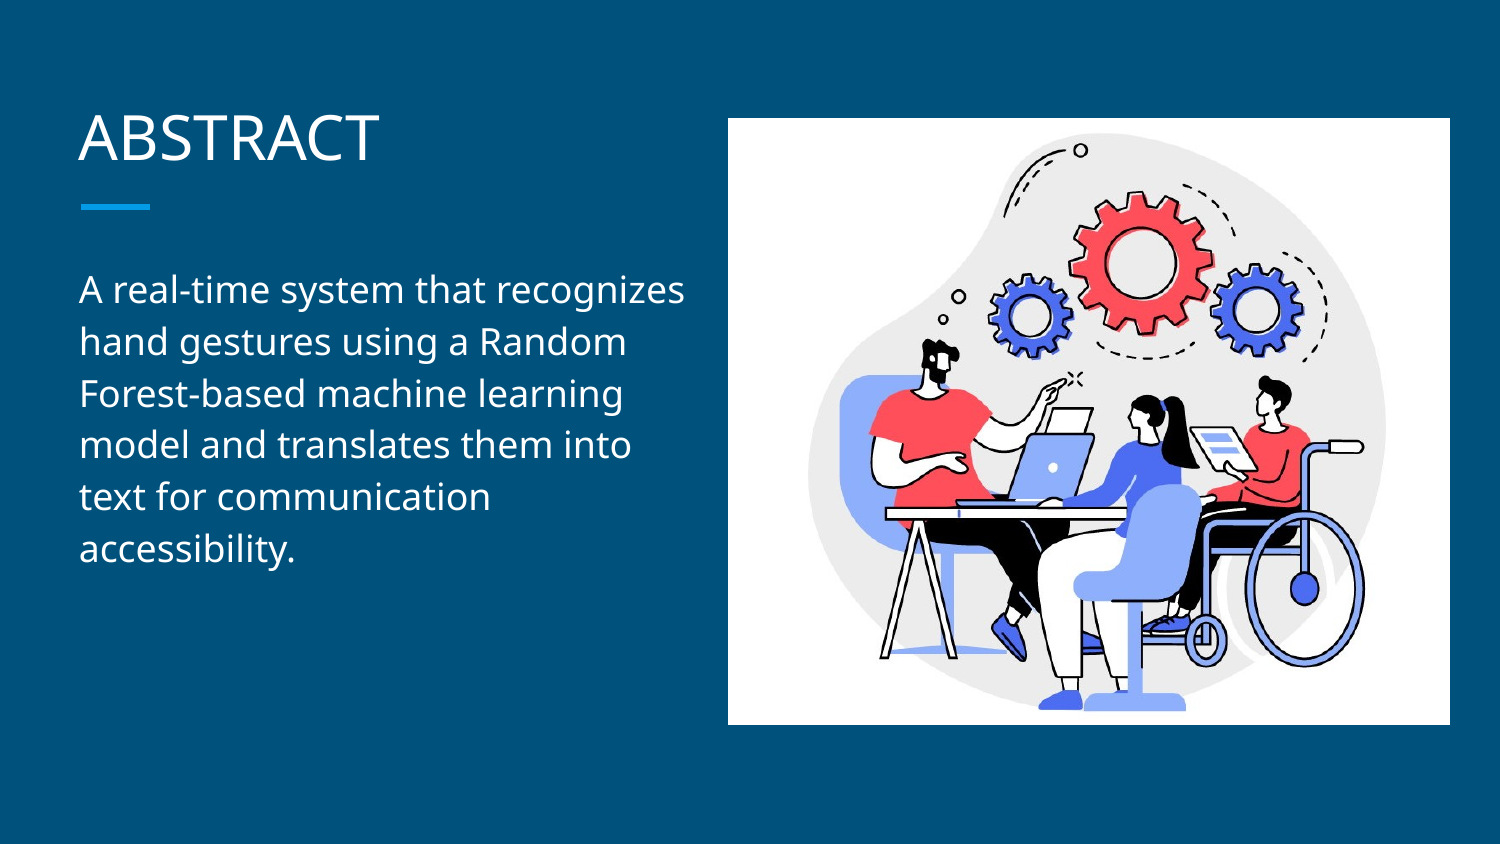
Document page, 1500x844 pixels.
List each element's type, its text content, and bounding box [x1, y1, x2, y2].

title ABSTRACT [63, 75, 1437, 188]
list A real-time system that recognizes hand gestures using a Random Forest-based machine learning model and translates them into text for communication accessibility. [63, 244, 702, 750]
picture [729, 119, 1449, 724]
